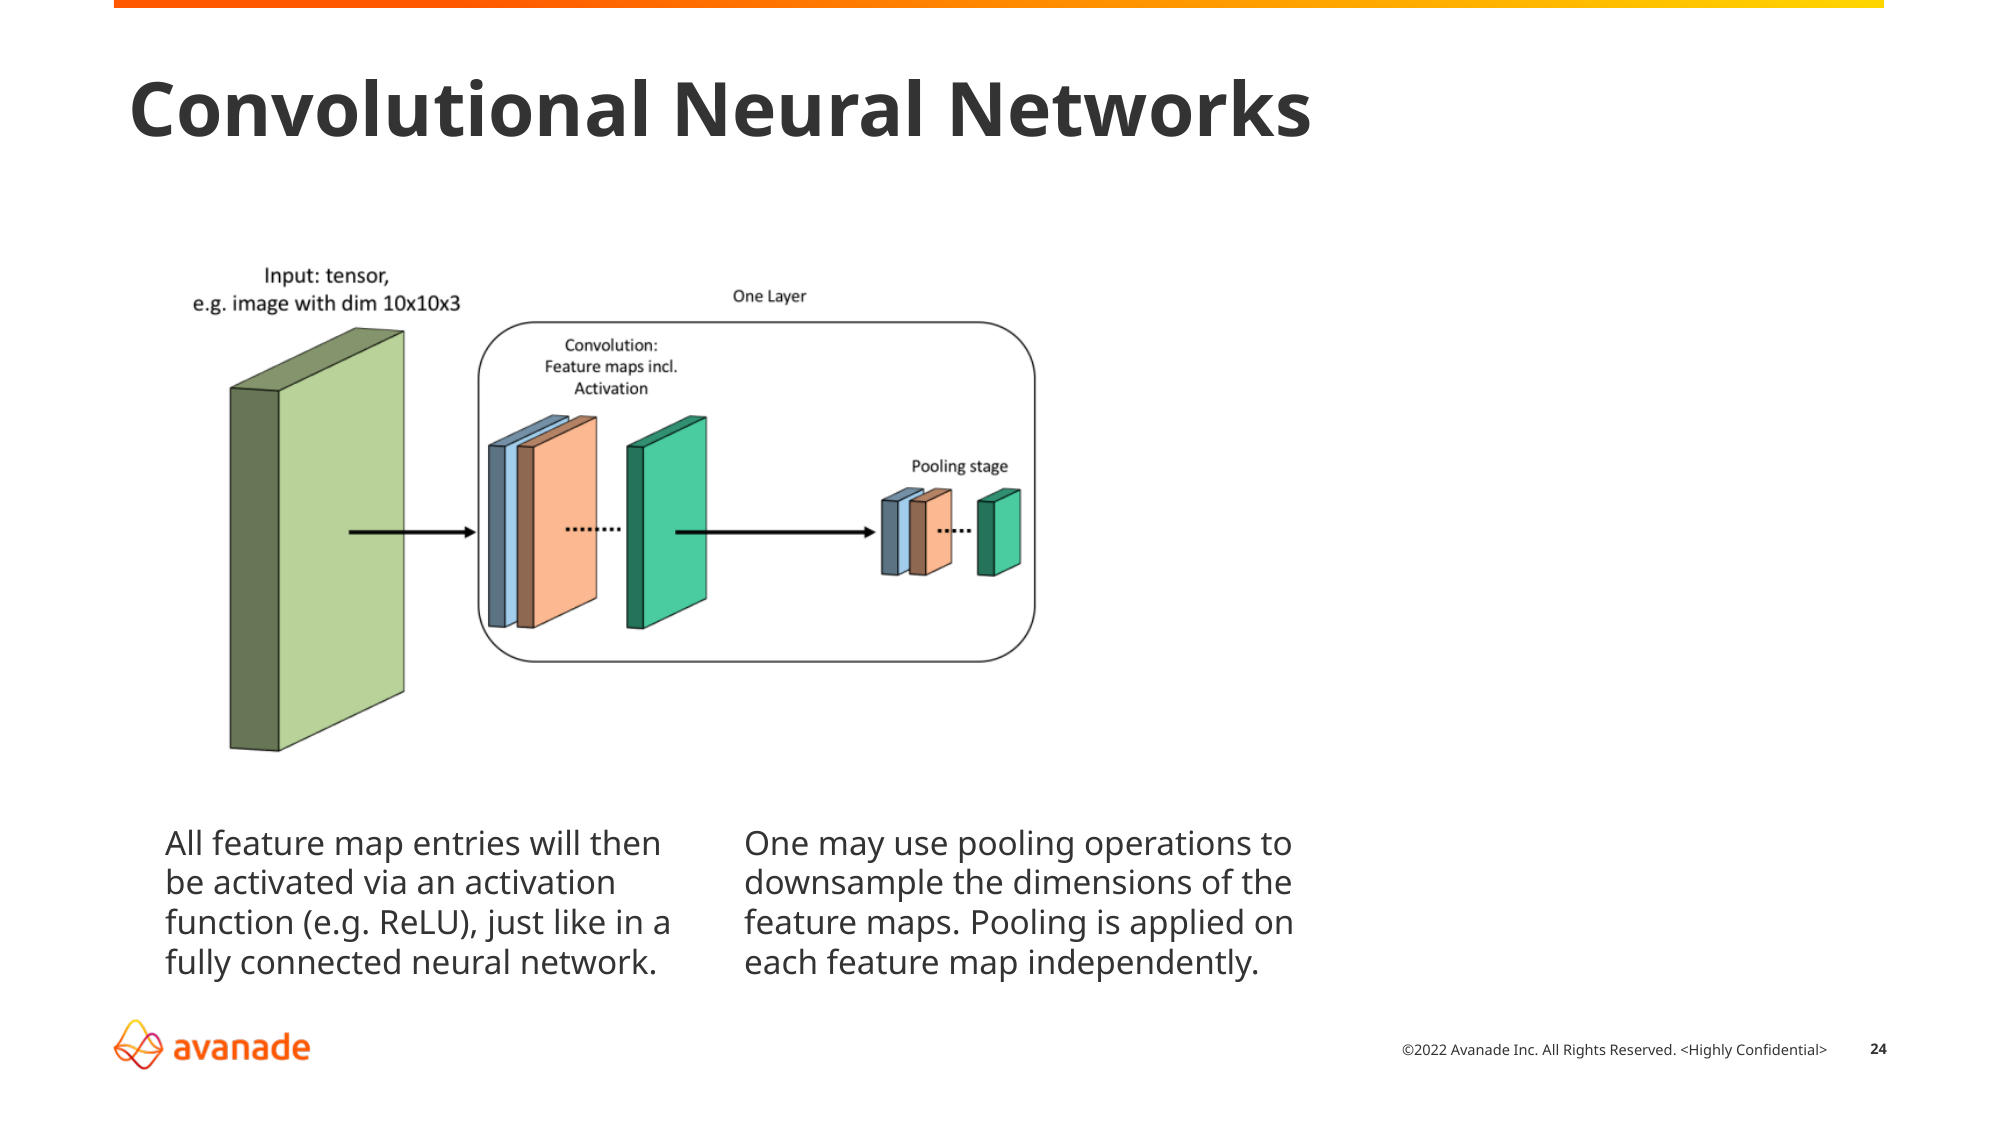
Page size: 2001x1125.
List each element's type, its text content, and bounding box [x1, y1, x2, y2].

picture [150, 227, 1068, 780]
text_box All feature map entries will then be activated via an activation function (e.g. ReLU), just like in a fully connected neural network. [150, 814, 688, 989]
text_box One may use pooling operations to downsample the dimensions of the feature maps. Pooling is applied on each feature map independently. [729, 814, 1313, 989]
picture [93, 999, 339, 1090]
title Convolutional Neural Networks [113, 64, 1883, 228]
